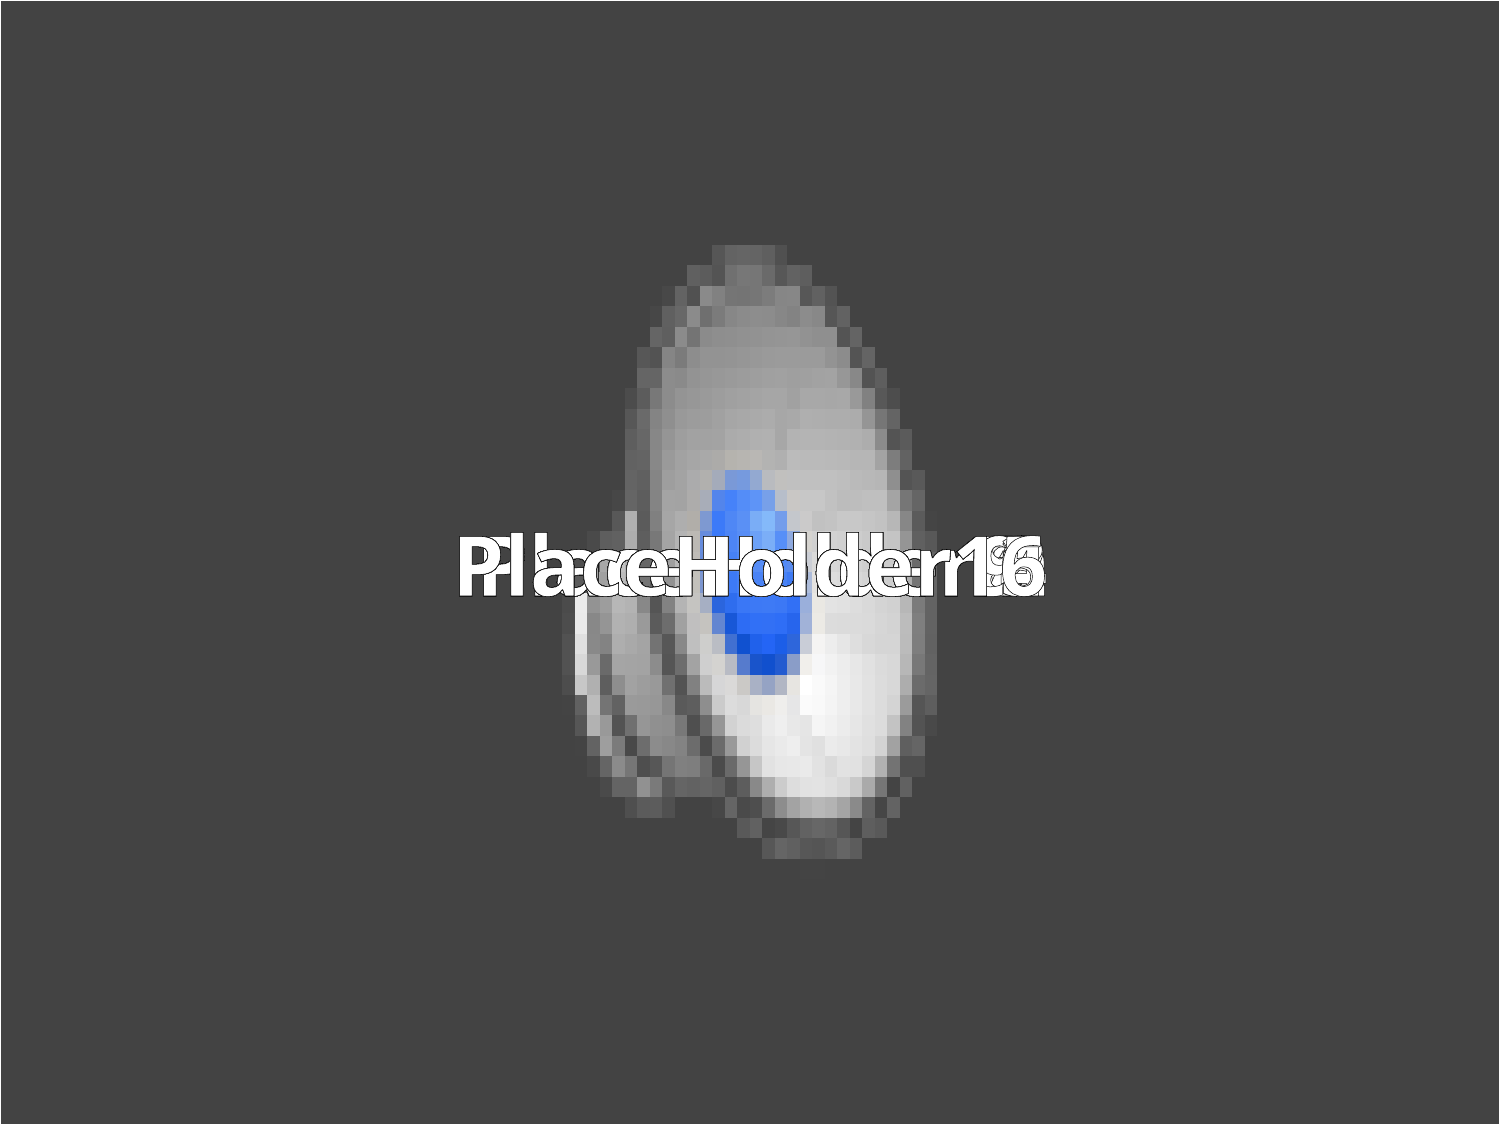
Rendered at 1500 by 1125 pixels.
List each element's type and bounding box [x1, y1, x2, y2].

text_box [0, 0, 1500, 1125]
